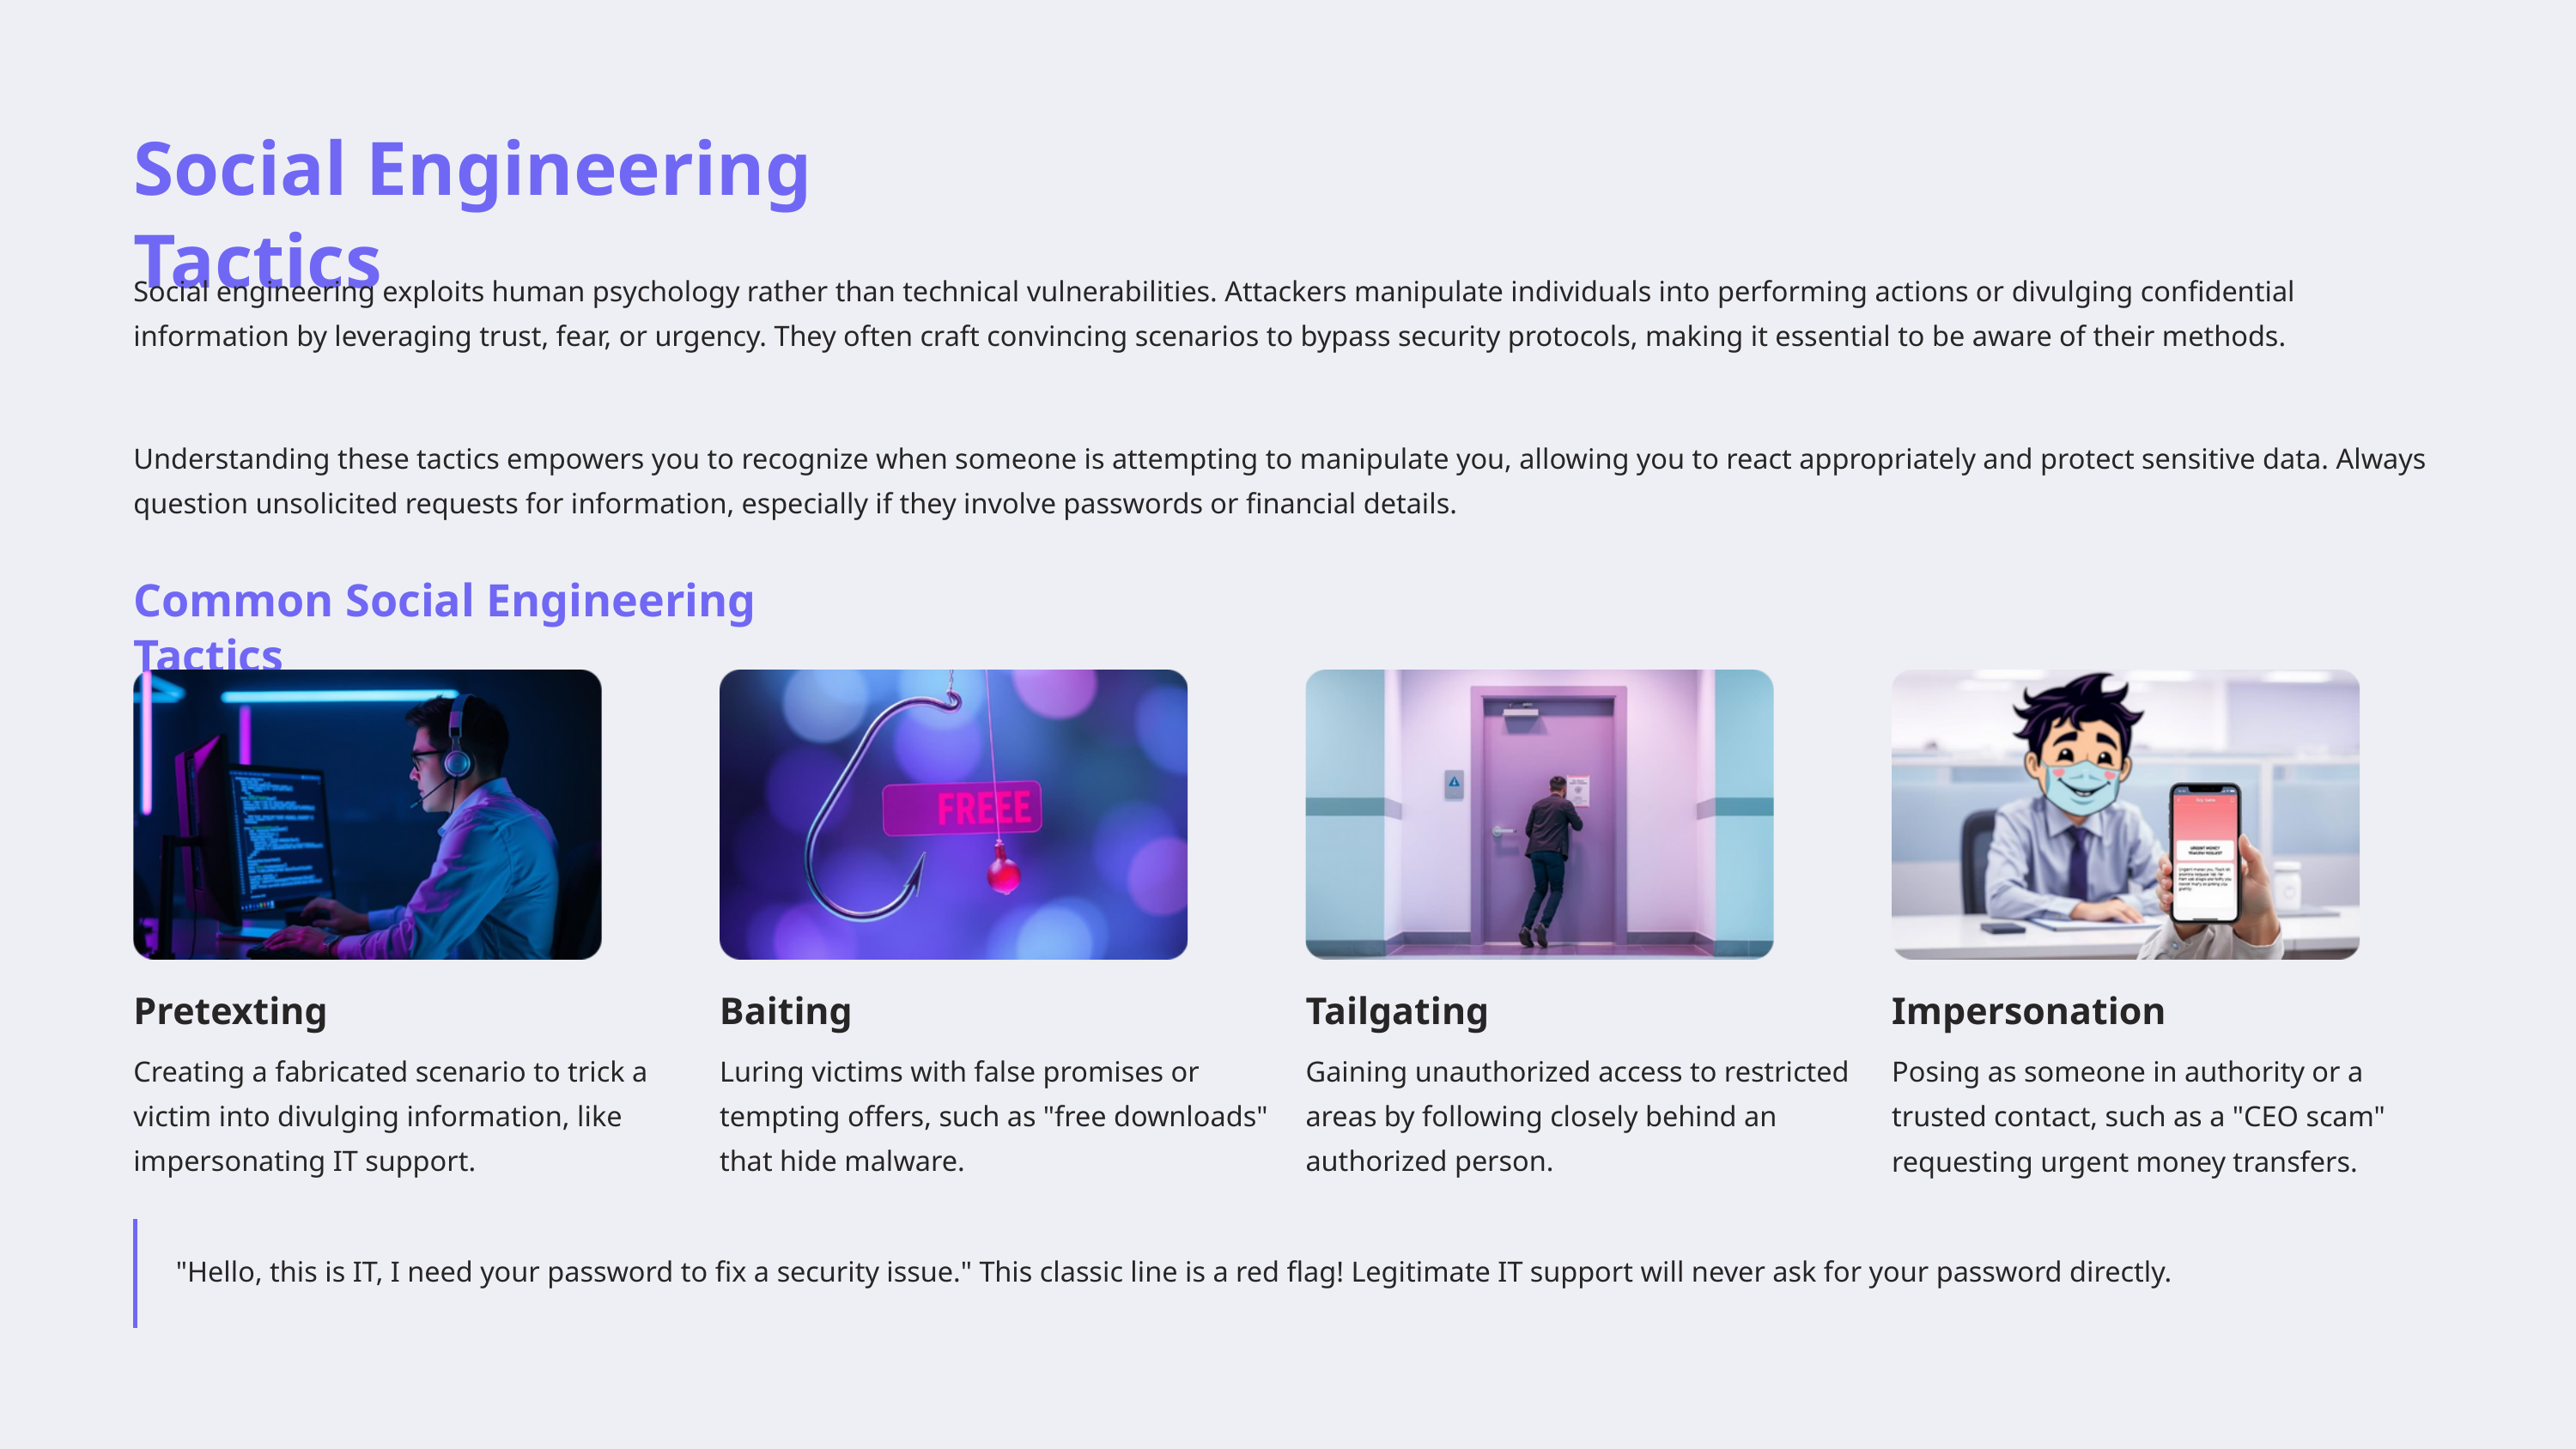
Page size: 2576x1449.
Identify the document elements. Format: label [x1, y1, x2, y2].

text_box [133, 670, 602, 960]
text_box [133, 1218, 138, 1329]
text_box [1891, 670, 2360, 960]
text_box [1305, 670, 1774, 960]
text_box [0, 0, 2576, 1449]
text_box [719, 670, 1188, 960]
